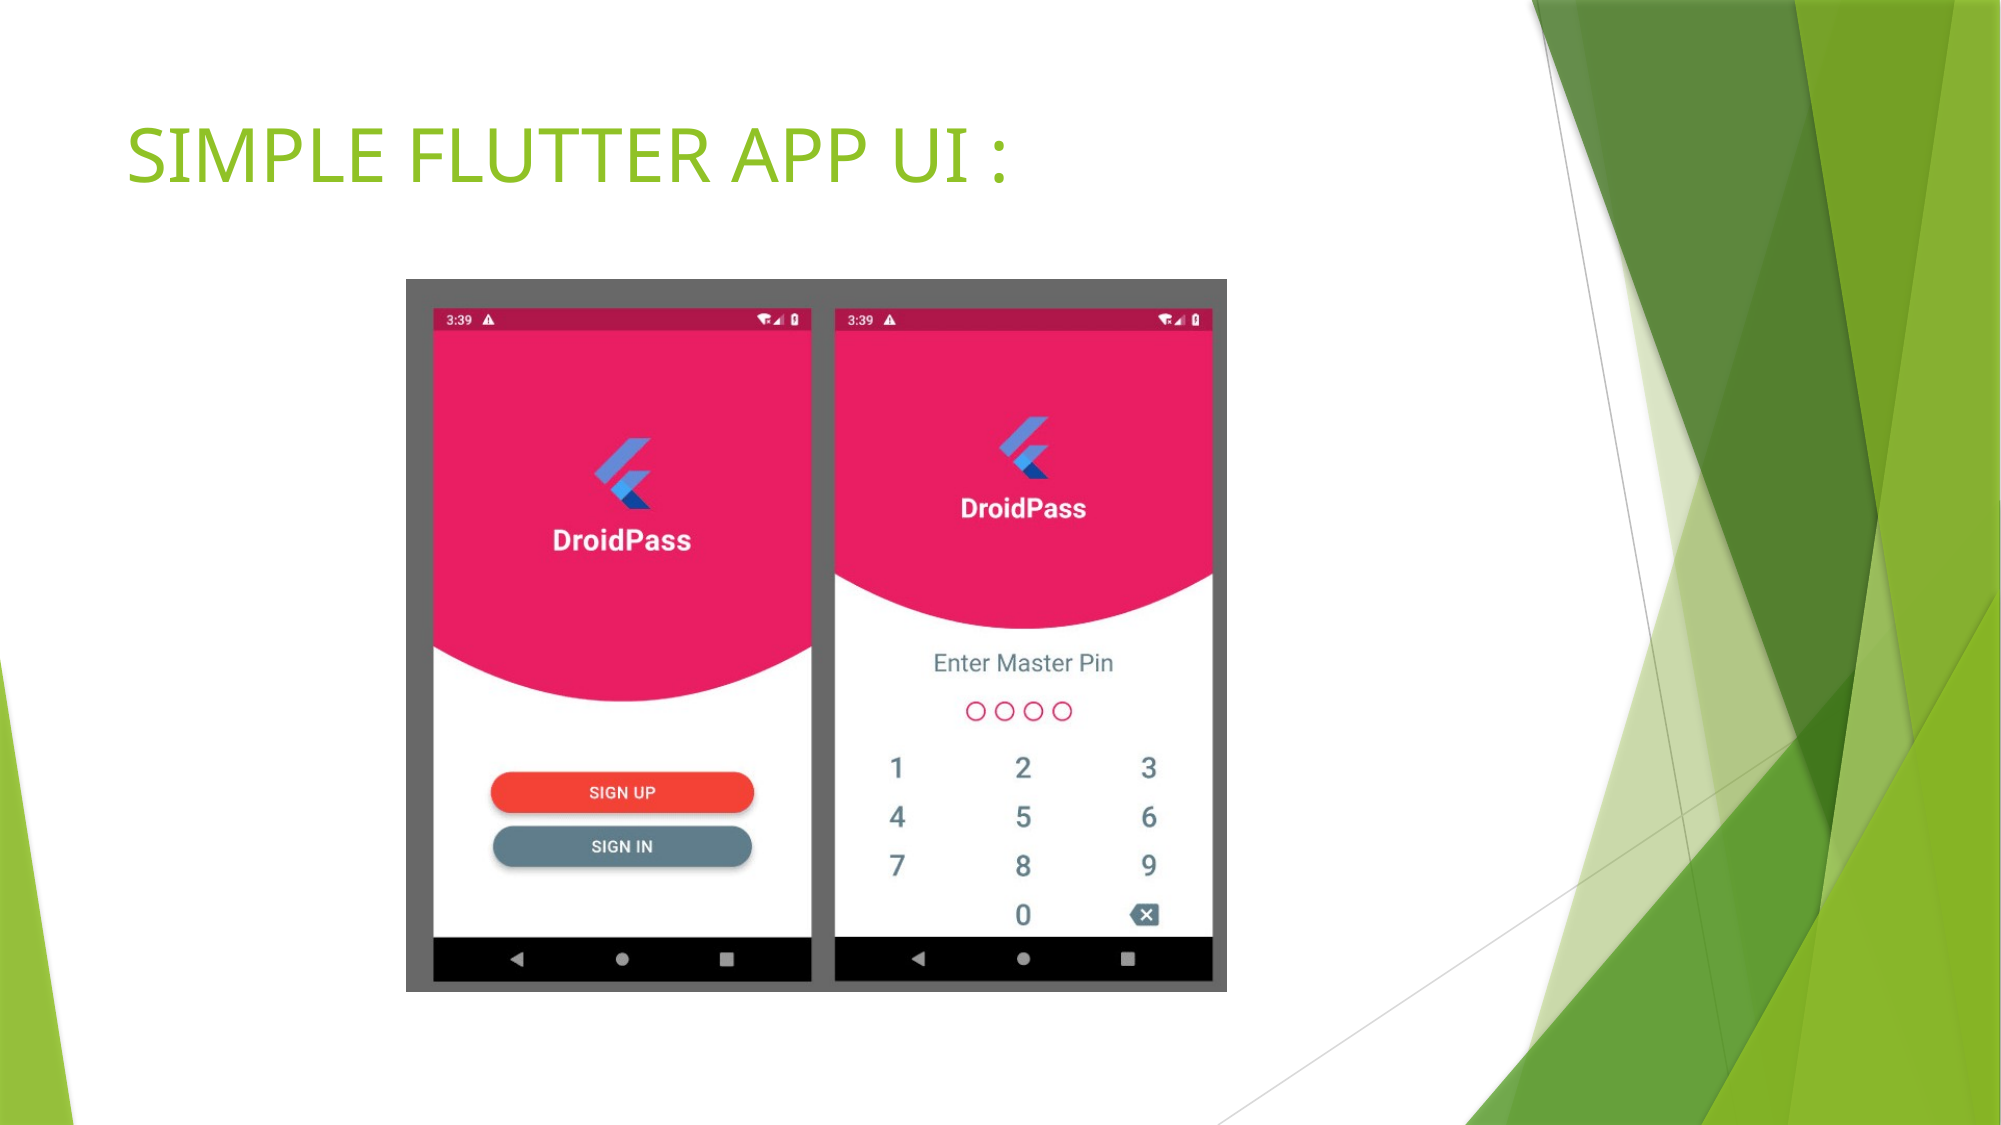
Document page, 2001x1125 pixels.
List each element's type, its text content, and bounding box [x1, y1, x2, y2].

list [405, 279, 1227, 992]
title SIMPLE FLUTTER APP UI : [111, 99, 1522, 226]
